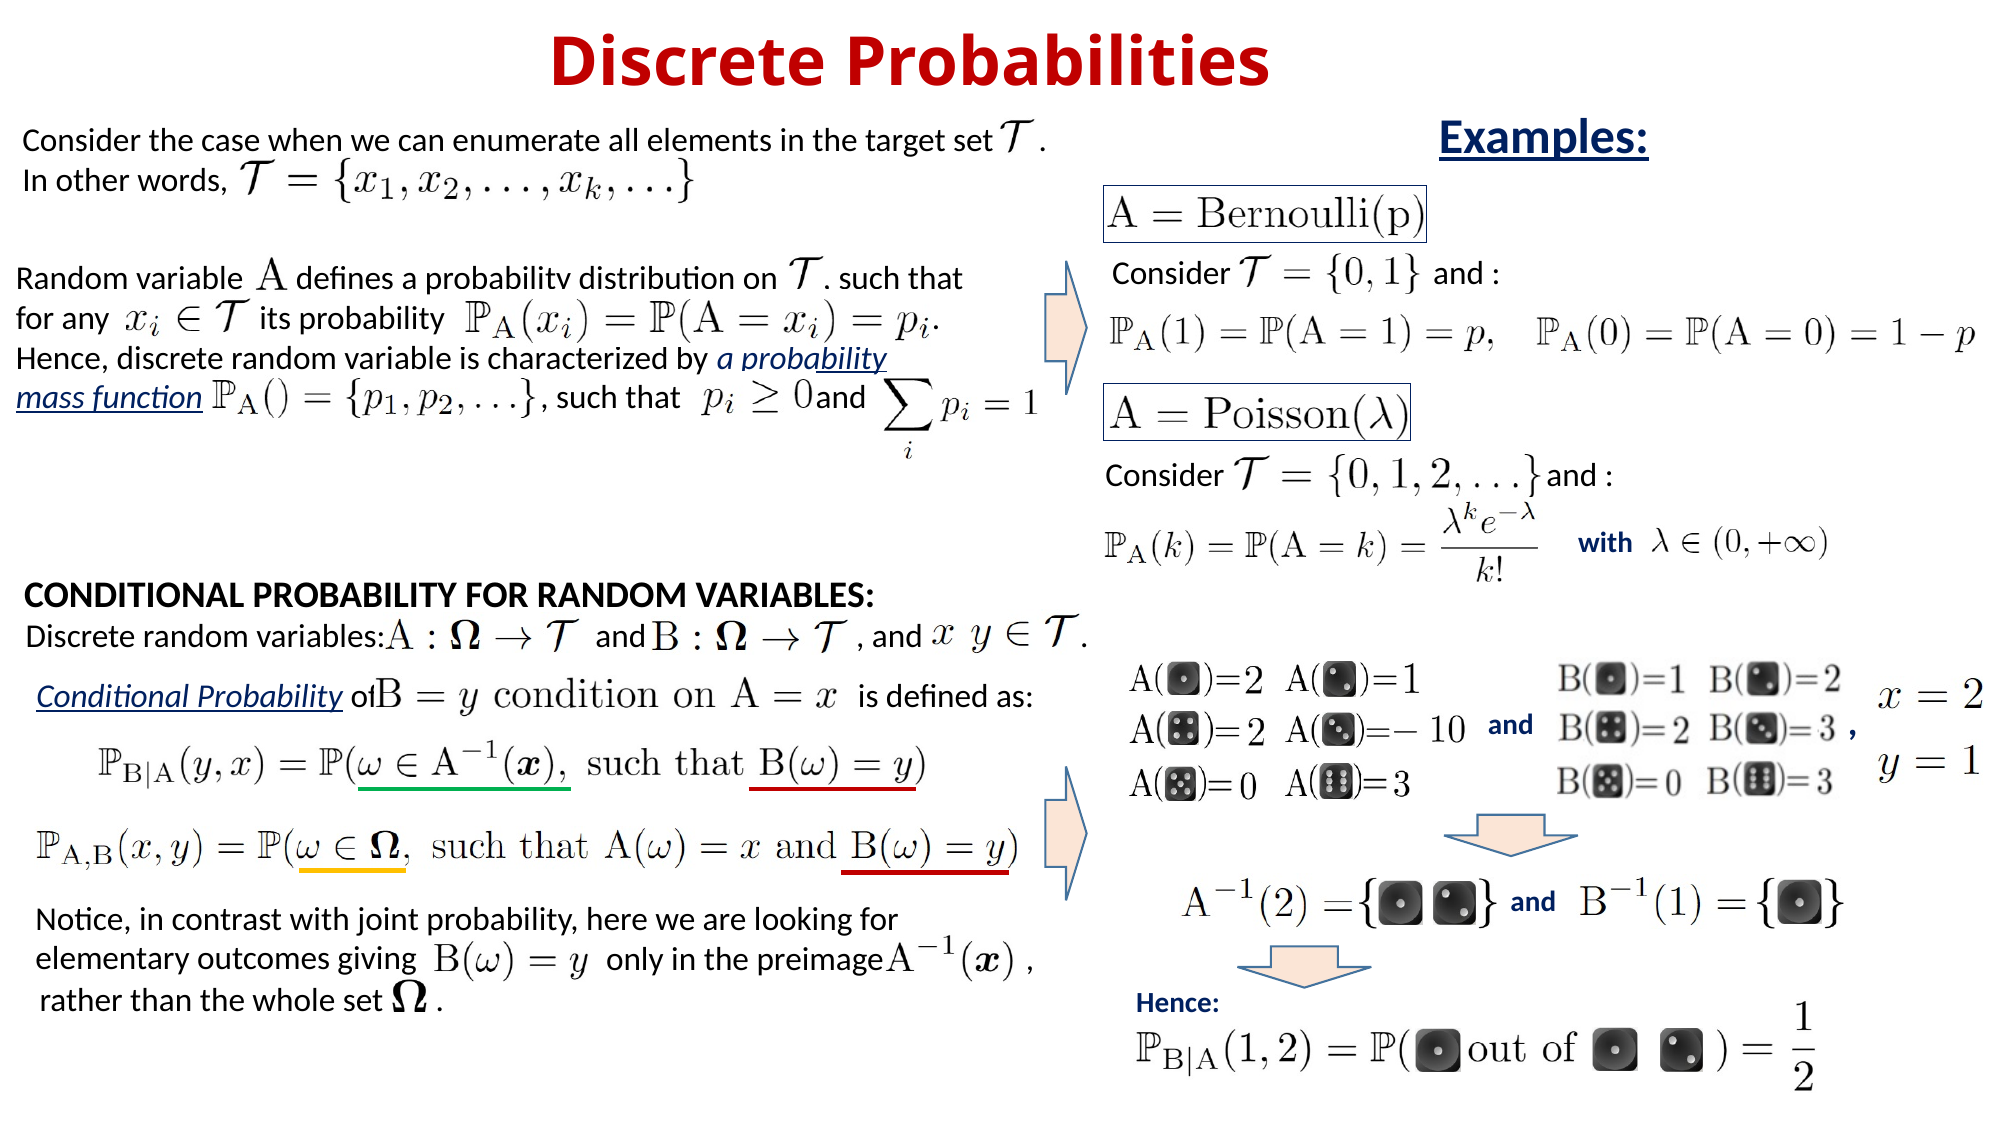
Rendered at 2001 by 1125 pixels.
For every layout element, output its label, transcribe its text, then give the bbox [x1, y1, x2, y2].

text_box Examples: [1423, 96, 1664, 172]
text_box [3, 606, 1113, 662]
text_box , [1845, 690, 1872, 751]
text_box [1177, 873, 1497, 931]
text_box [1133, 1026, 1728, 1080]
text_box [1, 110, 1070, 207]
text_box and [1473, 697, 1549, 748]
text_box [6, 666, 1066, 723]
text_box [1125, 660, 1466, 804]
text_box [21, 970, 471, 1026]
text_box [20, 889, 936, 986]
text_box [1237, 945, 1372, 989]
text_box Hence: [1121, 976, 1235, 1026]
text_box CONDITIONAL PROBABILITY FOR RANDOM VARIABLES: [9, 562, 891, 606]
picture [96, 736, 926, 790]
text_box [584, 929, 1057, 986]
text_box [1443, 813, 1579, 858]
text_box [1094, 185, 1980, 358]
text_box Discrete Probabilities [56, 19, 1782, 109]
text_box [1575, 874, 1844, 931]
text_box [1044, 260, 1088, 396]
picture [1556, 657, 1845, 801]
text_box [1086, 383, 1829, 585]
text_box [1044, 766, 1088, 901]
picture [34, 826, 1017, 871]
text_box and [1497, 875, 1572, 925]
picture [1872, 676, 1986, 785]
picture [1739, 999, 1819, 1093]
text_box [1, 248, 1039, 466]
